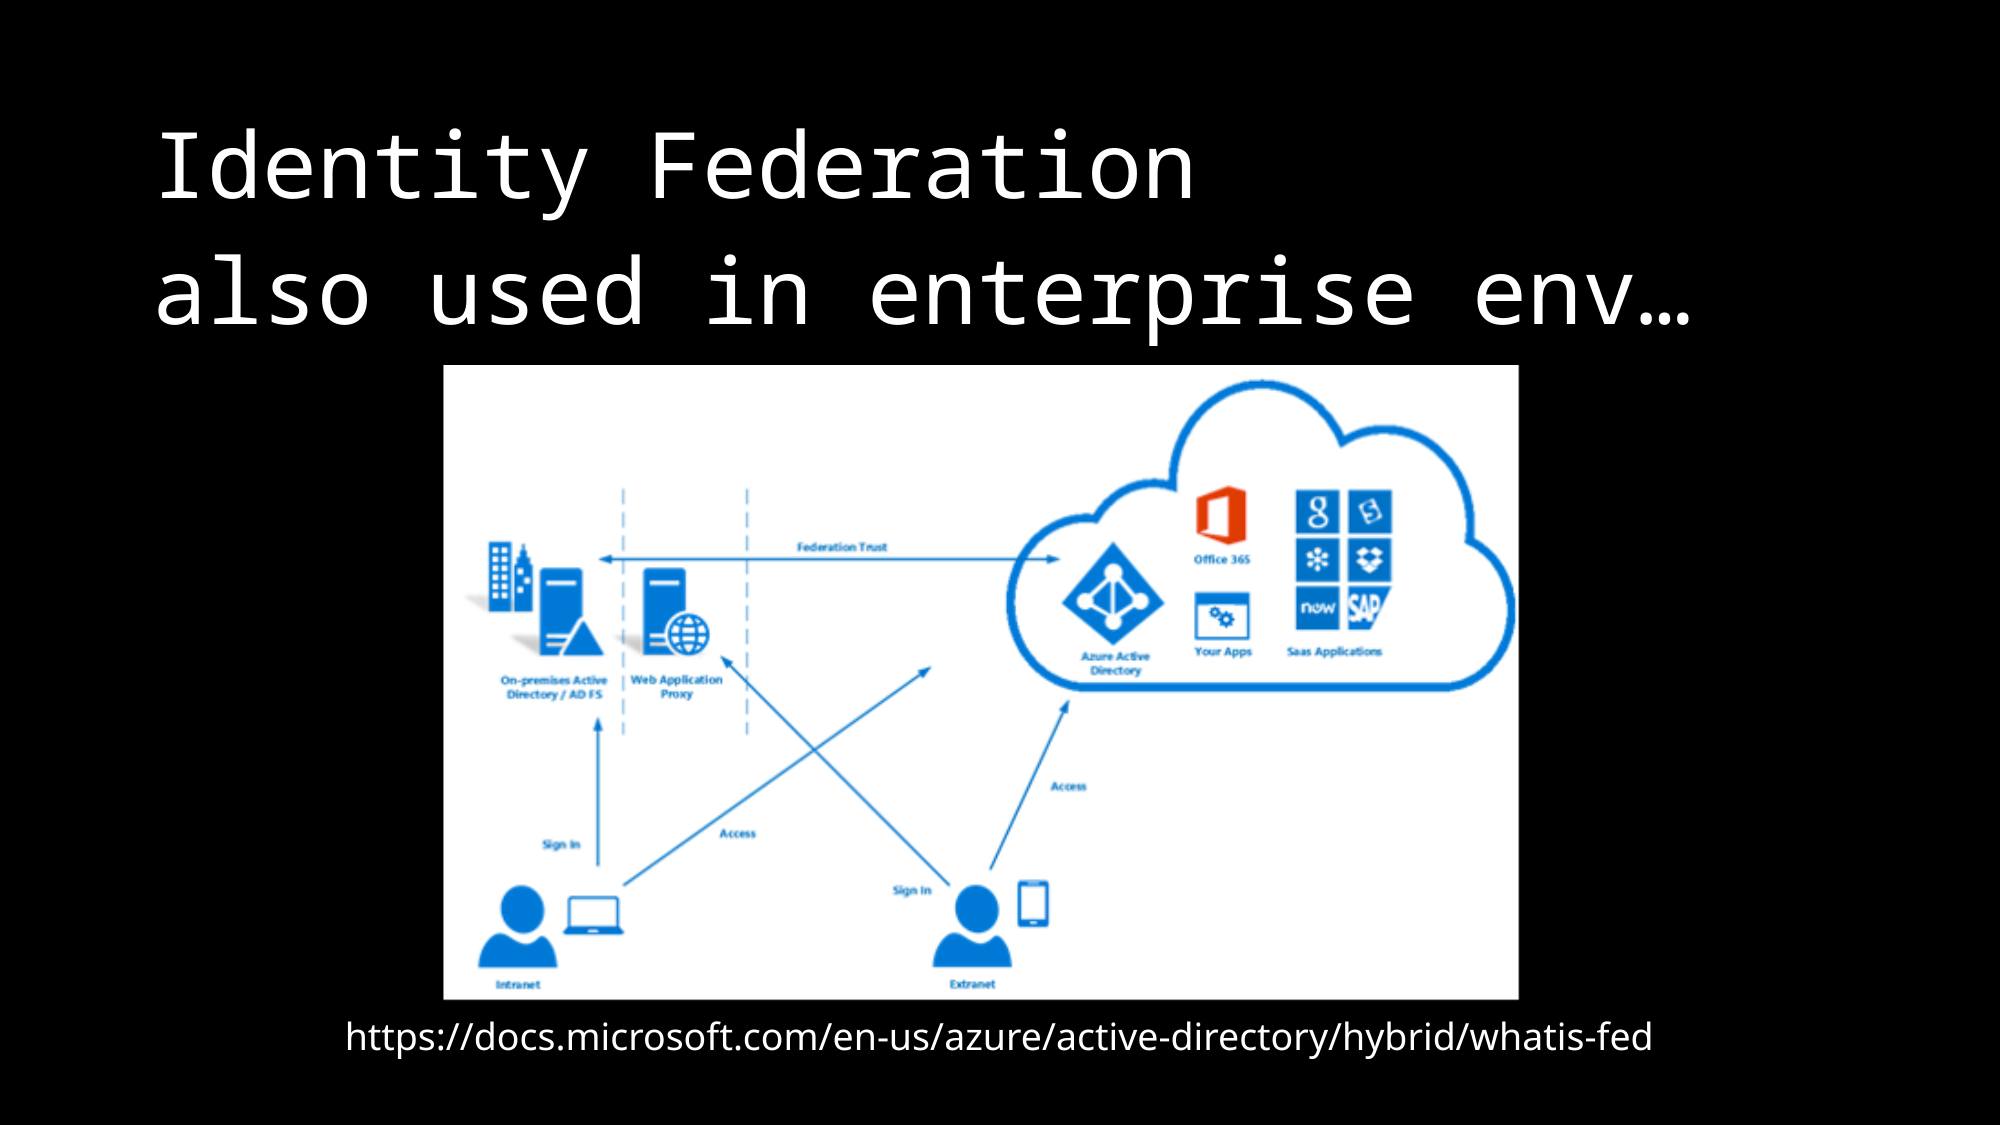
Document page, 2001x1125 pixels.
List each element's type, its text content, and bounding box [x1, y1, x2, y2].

text_box also used in enterprise env… [137, 186, 1863, 404]
picture [442, 365, 1521, 1002]
title Identity Federation [137, 59, 1863, 186]
text_box https://docs.microsoft.com/en-us/azure/active-directory/hybrid/whatis-fed [330, 1005, 1670, 1066]
